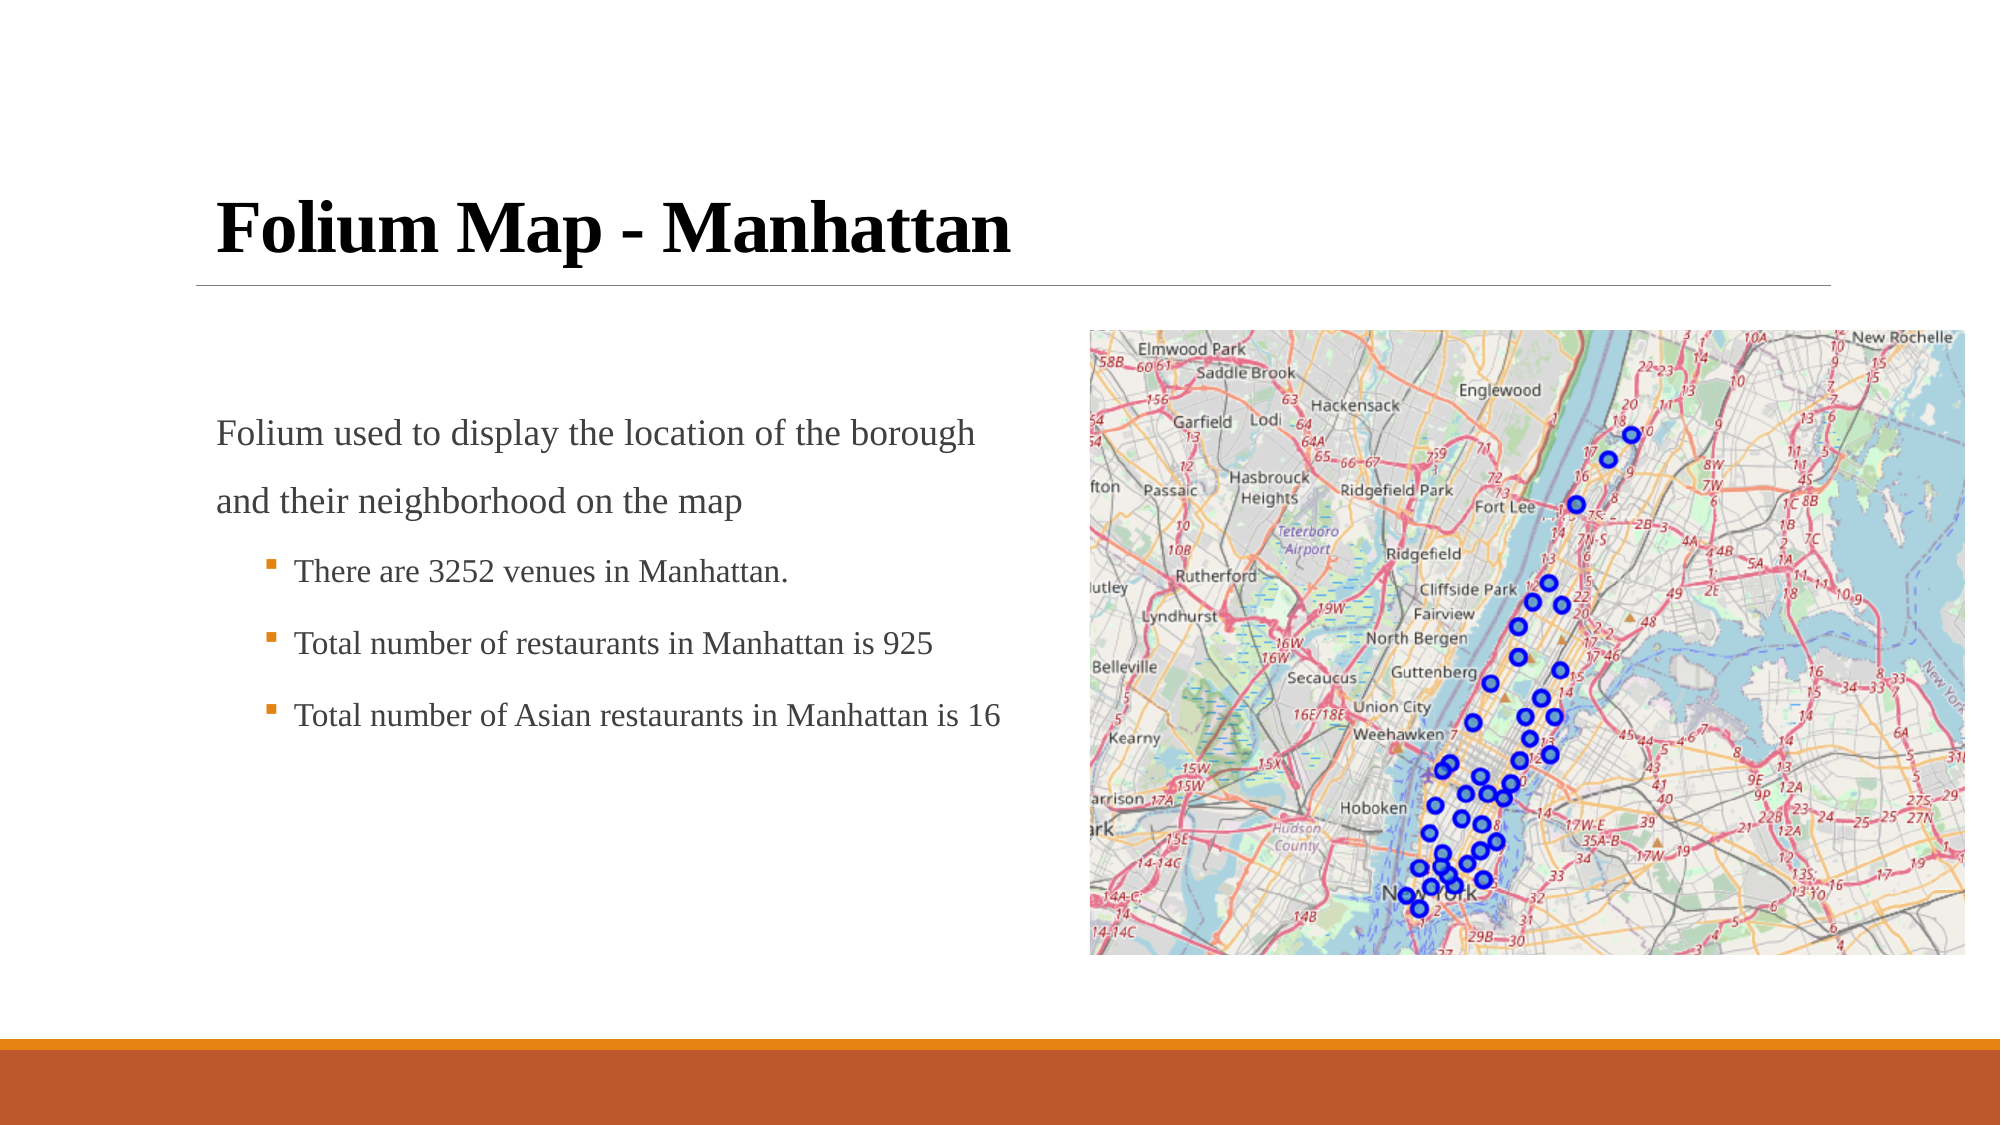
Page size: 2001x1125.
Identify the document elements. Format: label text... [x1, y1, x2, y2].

title Folium Map - Manhattan [200, 148, 1135, 276]
picture [1089, 330, 1966, 956]
list Folium used to display the location of the borough and their neighborhood on the map There are 3252 venues in Manhattan. Total number of restaurants in Manhattan is 925 Total number of Asian restaurants in Manhattan is 16 [200, 378, 1038, 786]
